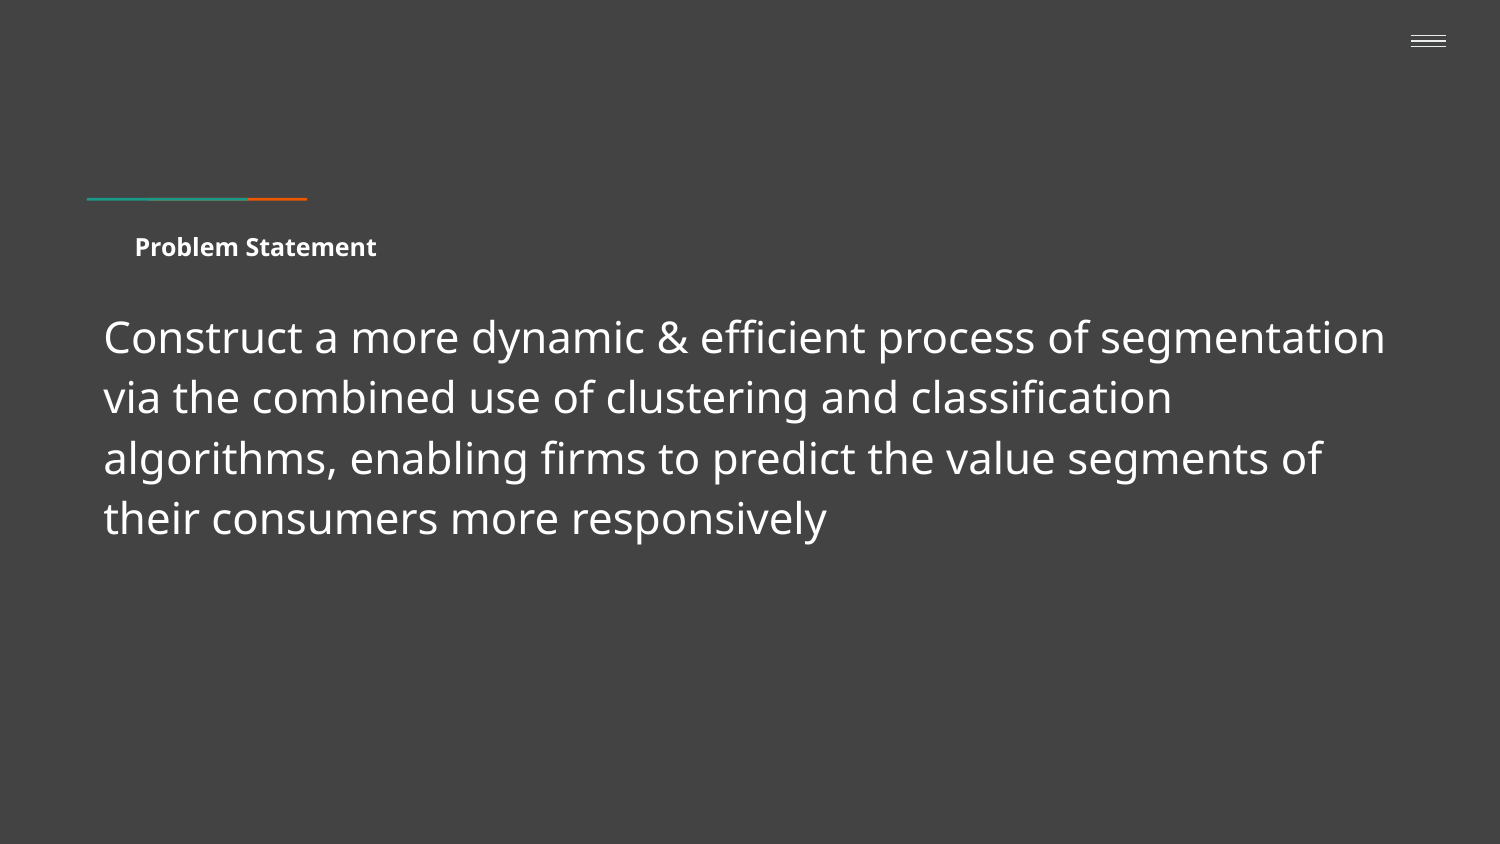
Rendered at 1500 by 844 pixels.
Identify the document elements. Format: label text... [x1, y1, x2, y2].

title Problem Statement [119, 216, 1270, 275]
list Construct a more dynamic & efficient process of segmentation via the combined use of clustering and classification algorithms, enabling firms to predict the value segments of their consumers more responsively [88, 286, 1429, 578]
